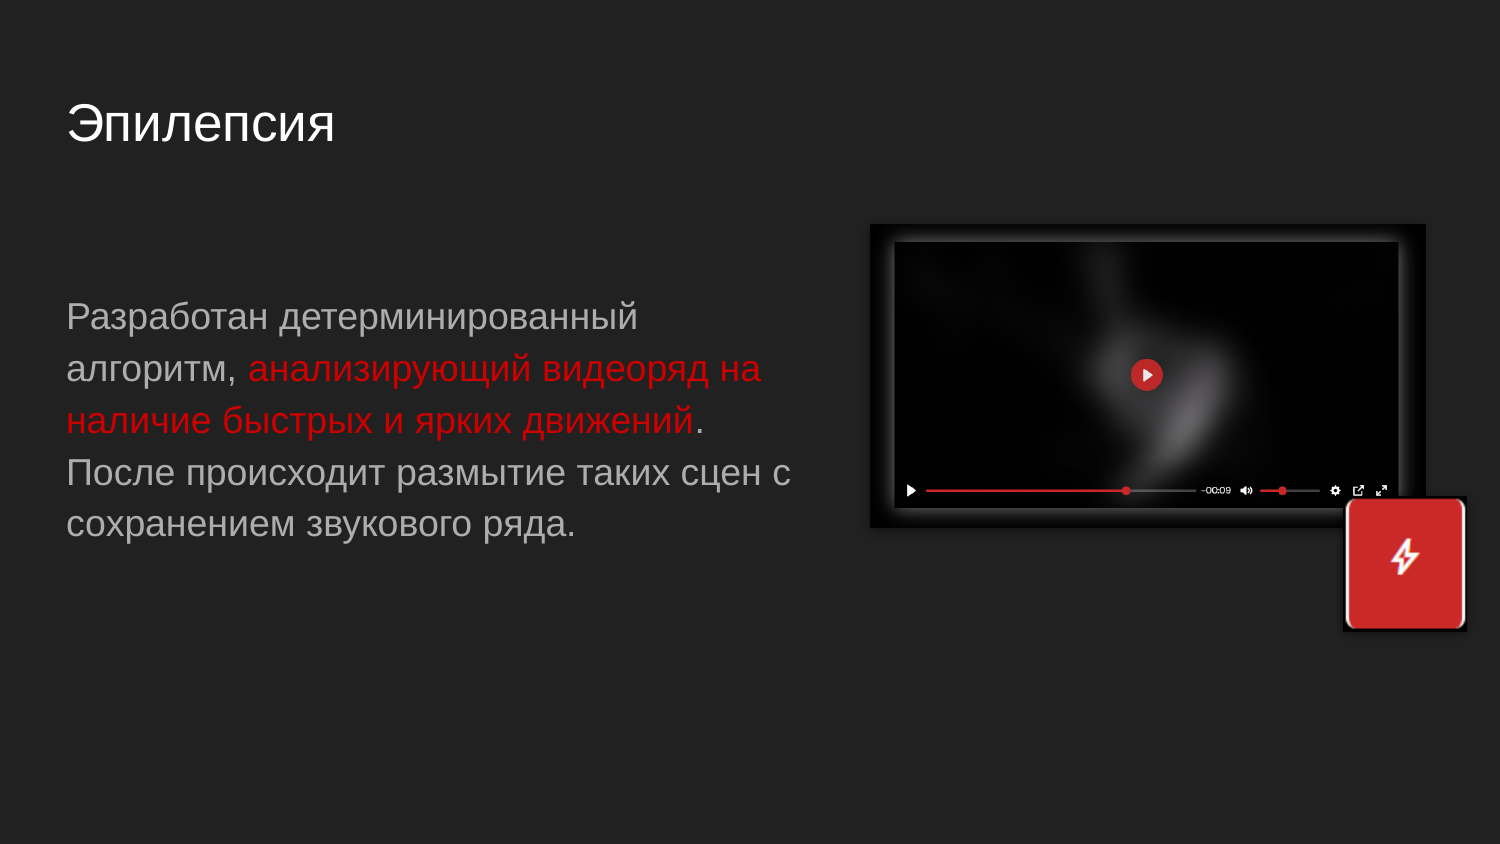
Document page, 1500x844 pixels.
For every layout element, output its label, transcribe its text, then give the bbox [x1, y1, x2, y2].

title Эпилепсия [51, 72, 1449, 167]
picture [870, 223, 1468, 632]
list Разработан детерминированный алгоритм, анализирующий видеоряд на наличие быстрых и ярких движений. После происходит размытие таких сцен с сохранением звукового ряда. [51, 270, 815, 574]
